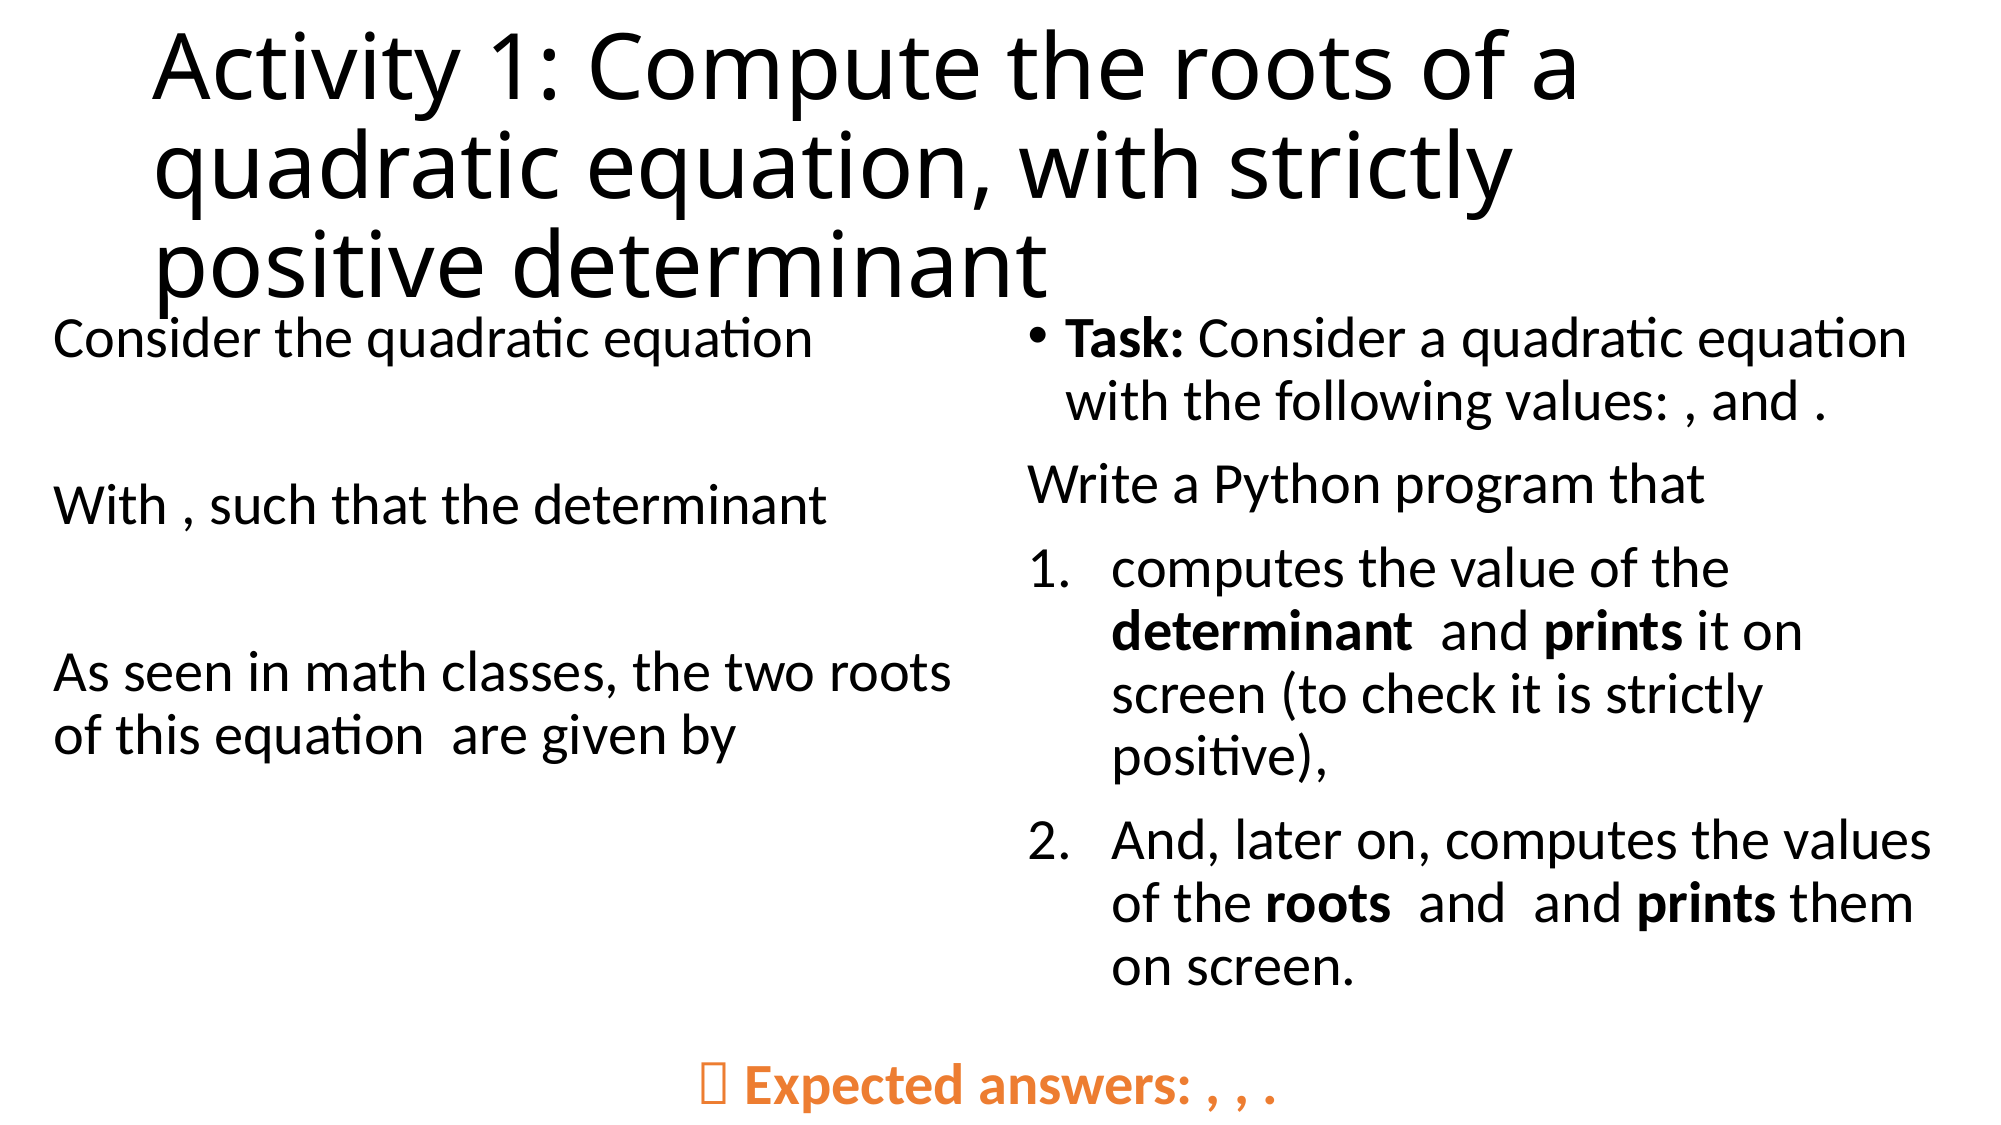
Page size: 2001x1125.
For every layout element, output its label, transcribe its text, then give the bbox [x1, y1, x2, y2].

title Activity 1: Compute the roots of a quadratic equation, with strictly positive determinant [137, 59, 1863, 278]
